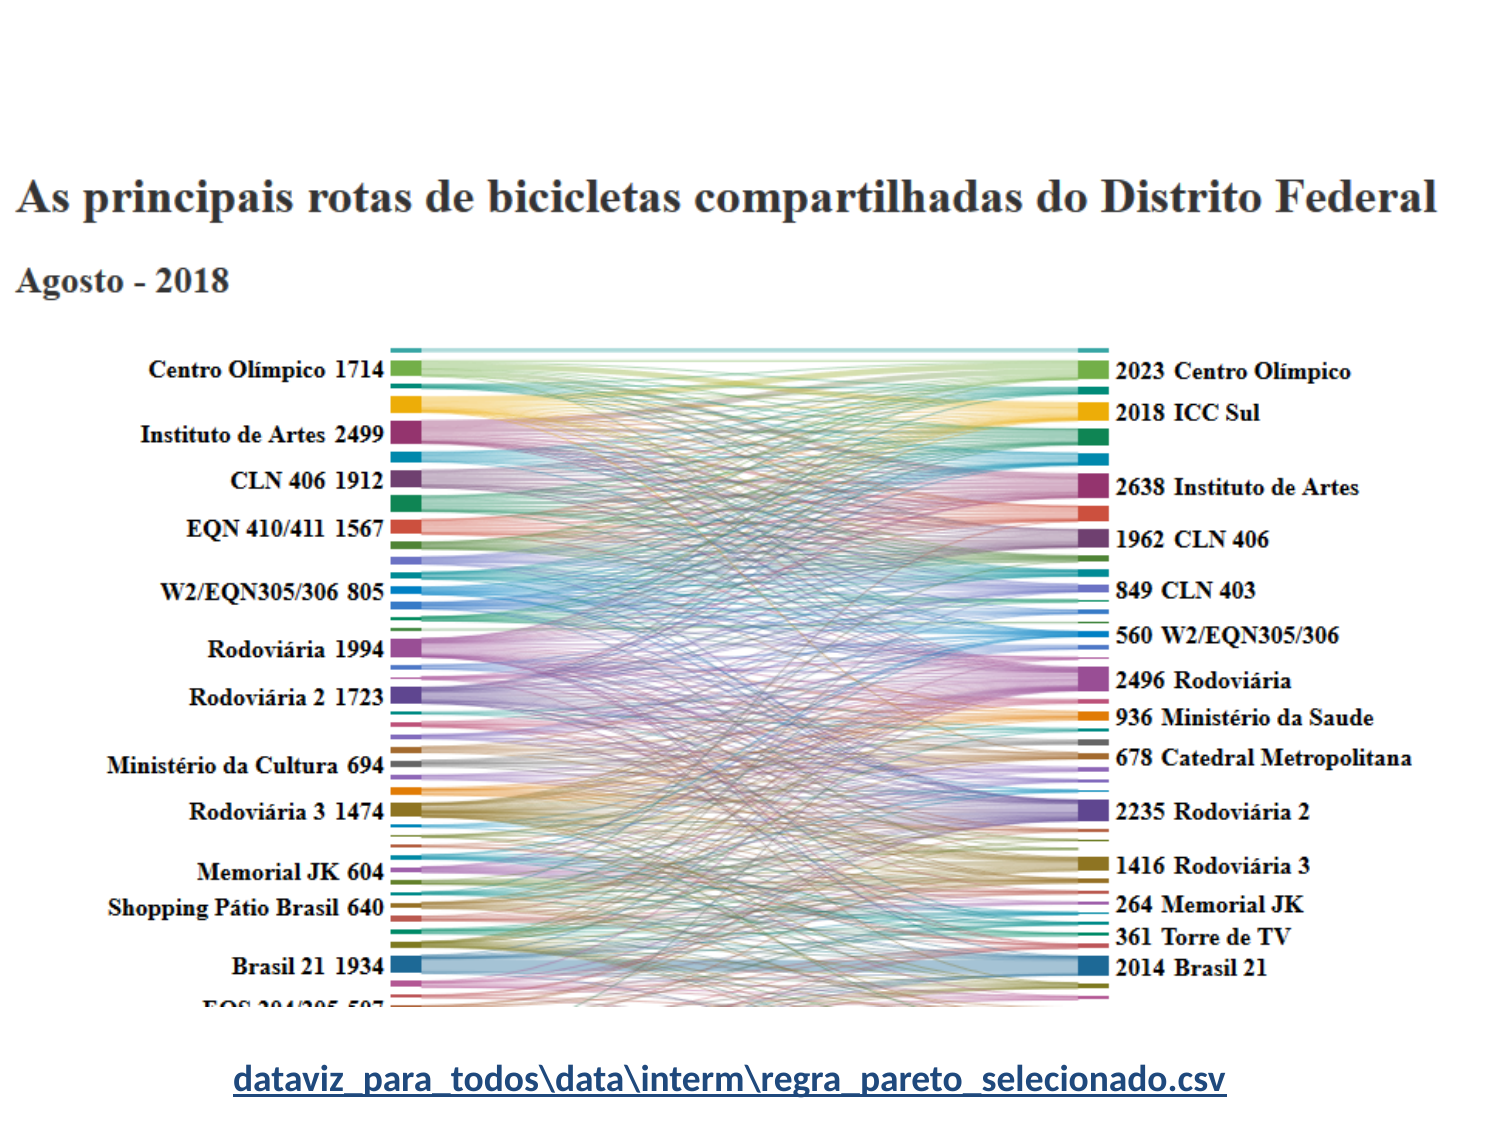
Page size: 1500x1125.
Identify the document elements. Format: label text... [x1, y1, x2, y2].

text_box dataviz_para_todos\data\interm\regra_pareto_selecionado.csv [218, 1046, 1459, 1107]
picture [0, 118, 1500, 1007]
